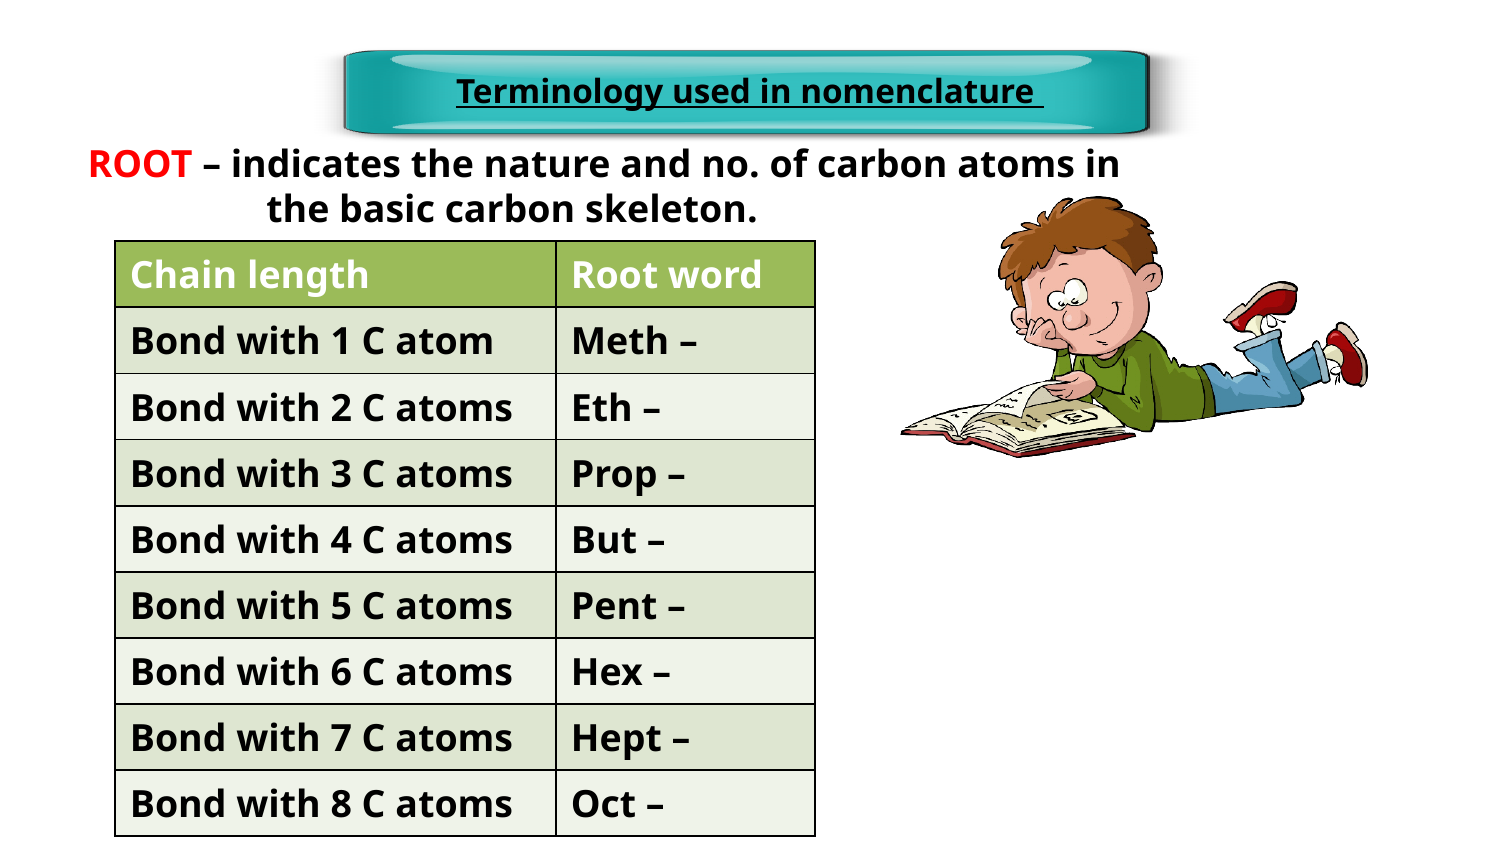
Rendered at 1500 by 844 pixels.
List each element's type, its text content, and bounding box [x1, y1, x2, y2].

table_cell Prop – [557, 440, 814, 505]
table_header Chain length [116, 242, 555, 306]
table_cell Hex – [557, 639, 814, 703]
table_cell Bond with 2 C atoms [116, 374, 555, 439]
picture [899, 196, 1368, 458]
table_cell But – [557, 507, 814, 571]
table_cell Bond with 6 C atoms [116, 639, 555, 703]
table_header Root word [557, 242, 814, 306]
table_cell Pent – [557, 573, 814, 637]
table_cell Eth – [557, 374, 814, 439]
table_cell Oct – [557, 771, 814, 835]
table_cell Bond with 7 C atoms [116, 705, 555, 769]
table_cell Meth – [557, 308, 814, 373]
text_box ROOT – indicates the nature and no. of carbon atoms in the basic carbon skeleton. [72, 132, 1200, 238]
table_cell Bond with 8 C atoms [116, 771, 555, 835]
table_cell Bond with 5 C atoms [116, 573, 555, 637]
table_cell Hept – [557, 705, 814, 769]
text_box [313, 47, 1199, 143]
table_cell Bond with 1 C atom [116, 308, 555, 373]
table_cell Bond with 3 C atoms [116, 440, 555, 505]
table_cell Bond with 4 C atoms [116, 507, 555, 571]
